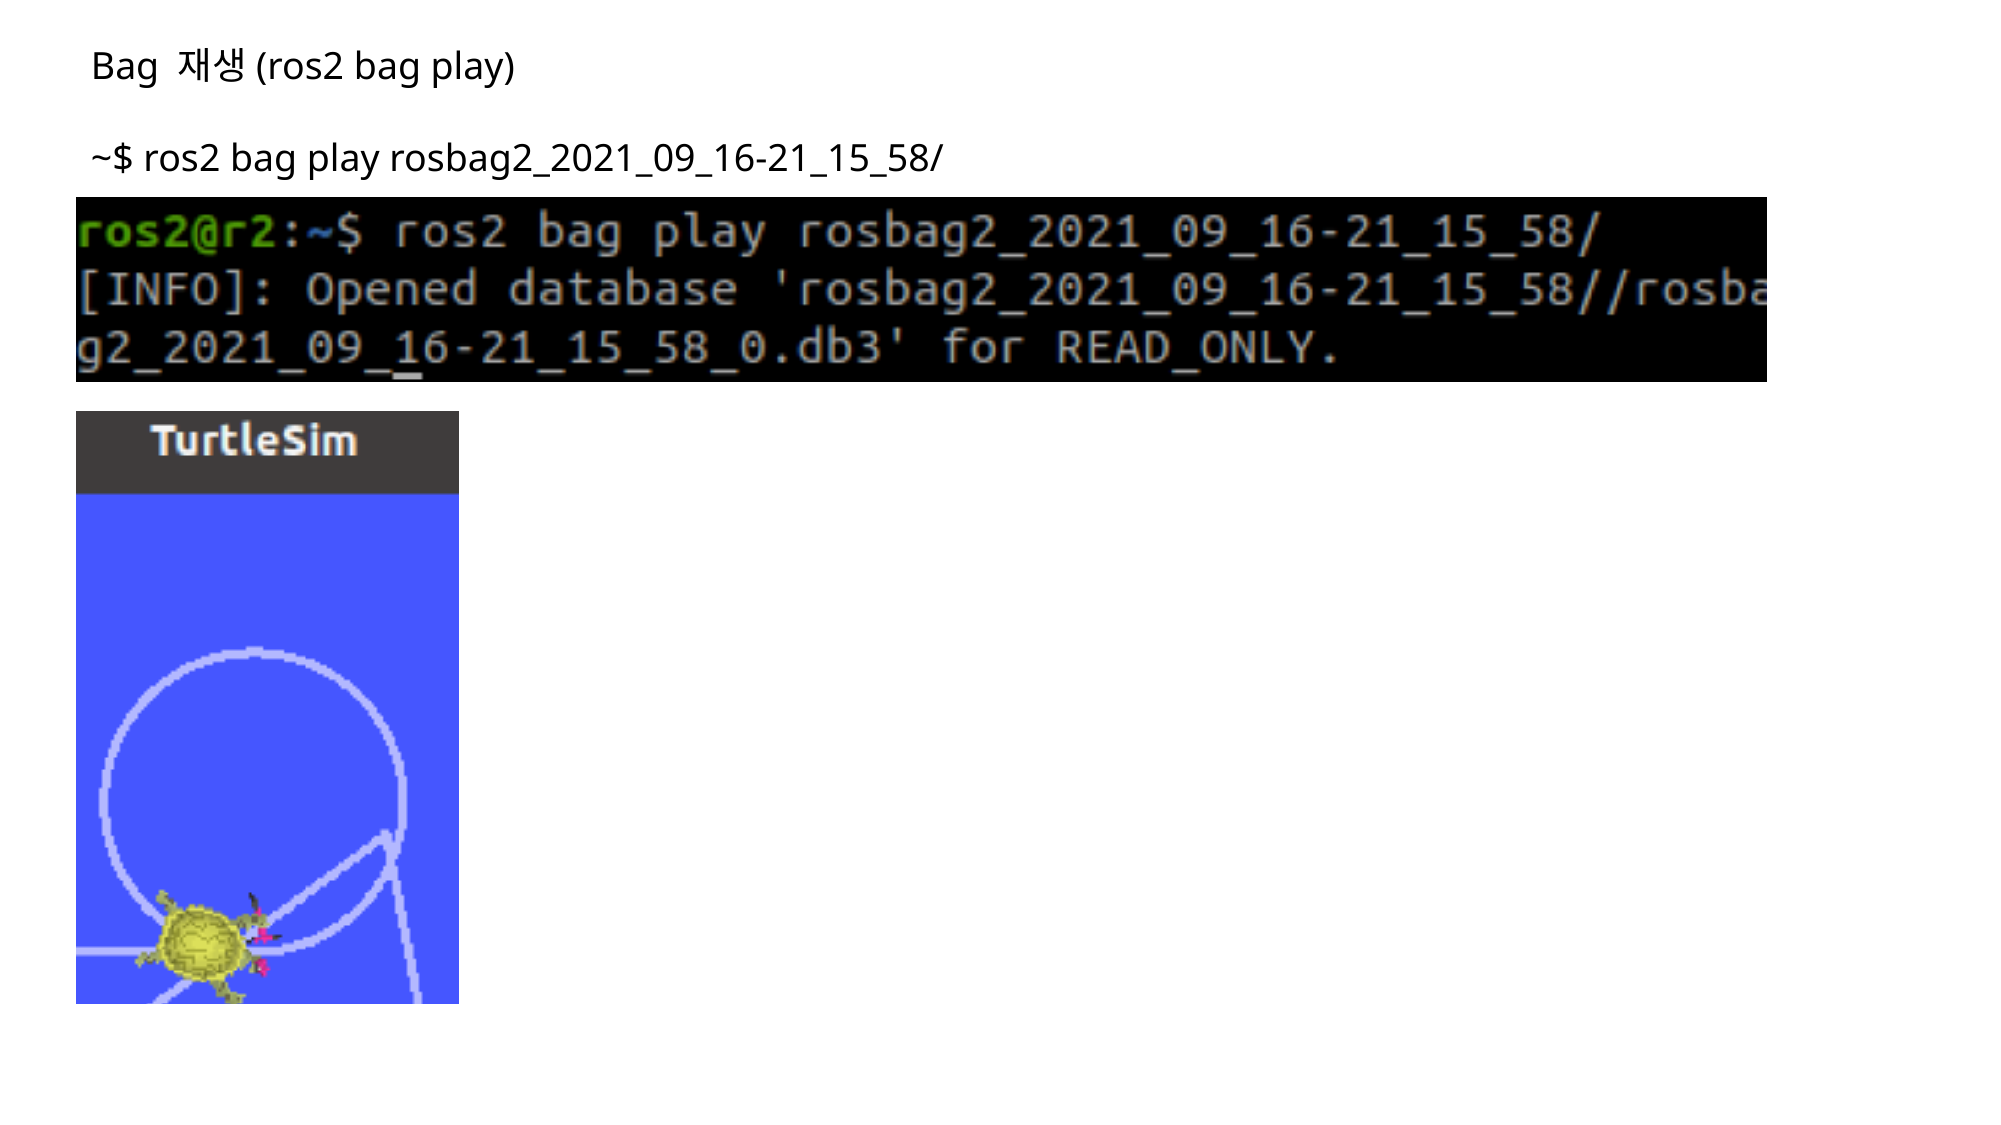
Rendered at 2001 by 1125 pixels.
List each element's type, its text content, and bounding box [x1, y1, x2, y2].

text_box ~$ ros2 bag play rosbag2_2021_09_16-21_15_58/ [76, 126, 1077, 187]
text_box Bag 재생(ros2 bag play) [76, 34, 622, 95]
picture [76, 197, 1767, 382]
picture [75, 411, 459, 1004]
